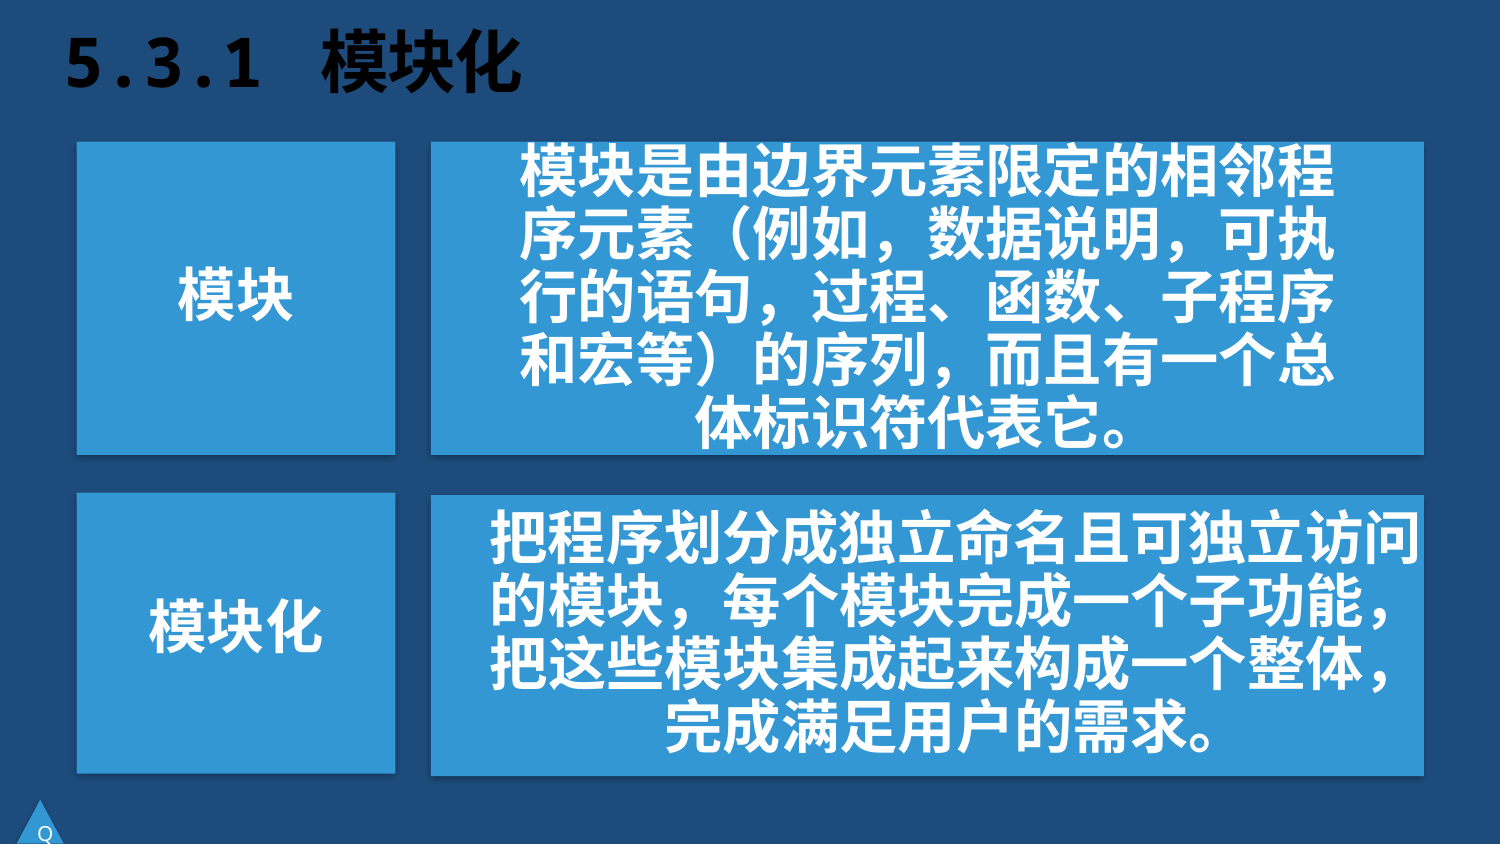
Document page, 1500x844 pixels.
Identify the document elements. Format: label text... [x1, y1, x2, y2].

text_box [430, 494, 1425, 777]
text_box Q [15, 799, 65, 844]
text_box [76, 492, 396, 775]
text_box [76, 141, 396, 456]
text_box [430, 140, 1425, 460]
title 5.3.1 模块化 [63, 28, 1436, 104]
